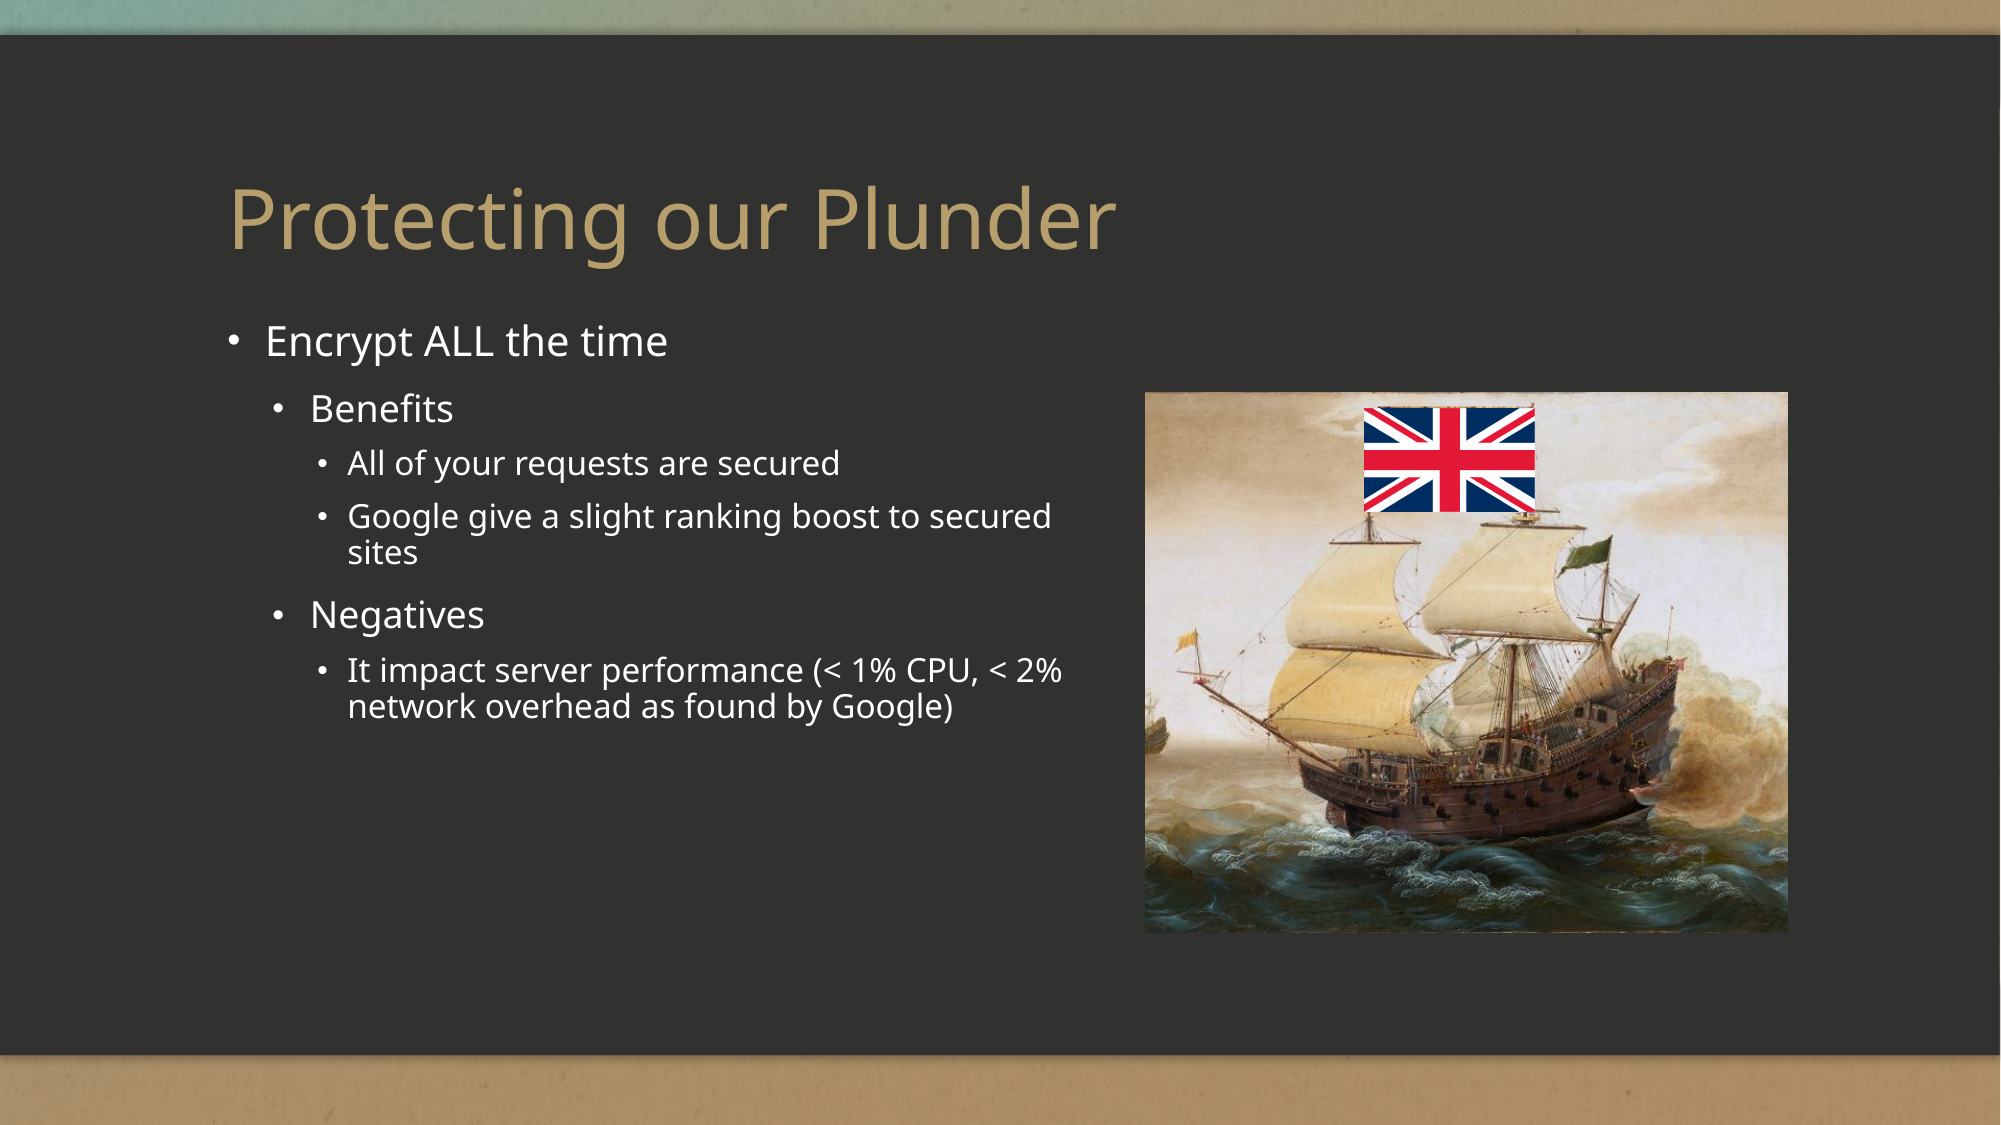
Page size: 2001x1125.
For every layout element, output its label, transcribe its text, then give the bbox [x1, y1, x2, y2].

picture [0, 0, 2001, 1125]
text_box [1145, 392, 1788, 933]
title Protecting our Plunder [212, 68, 1788, 275]
list Encrypt ALL the time Benefits All of your requests are secured Google give a slight ranking boost to secured sites Negatives It impact server performance (< 1% CPU, < 2% network overhead as found by Google) [212, 312, 1112, 1013]
